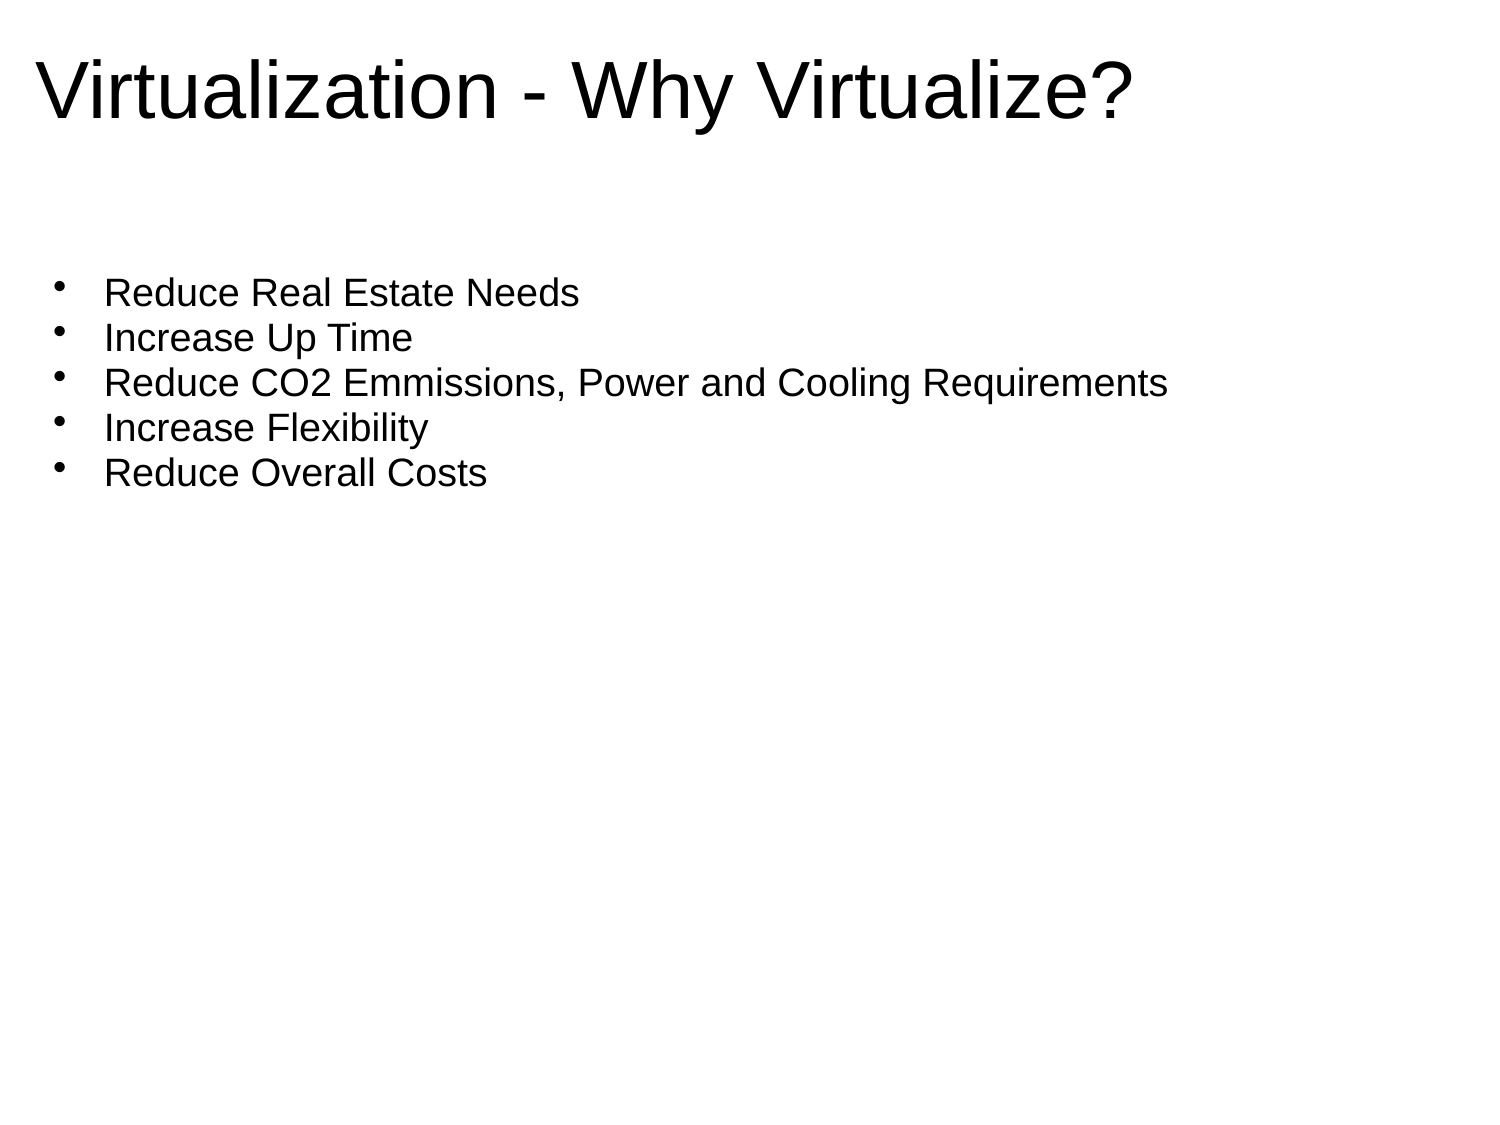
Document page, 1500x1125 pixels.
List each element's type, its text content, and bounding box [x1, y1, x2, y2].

title Virtualization - Why Virtualize? [35, 44, 1463, 178]
list Reduce Real Estate Needs Increase Up Time Reduce CO2 Emmissions, Power and Cooling Requirements Increase Flexibility Reduce Overall Costs [36, 270, 1462, 1080]
